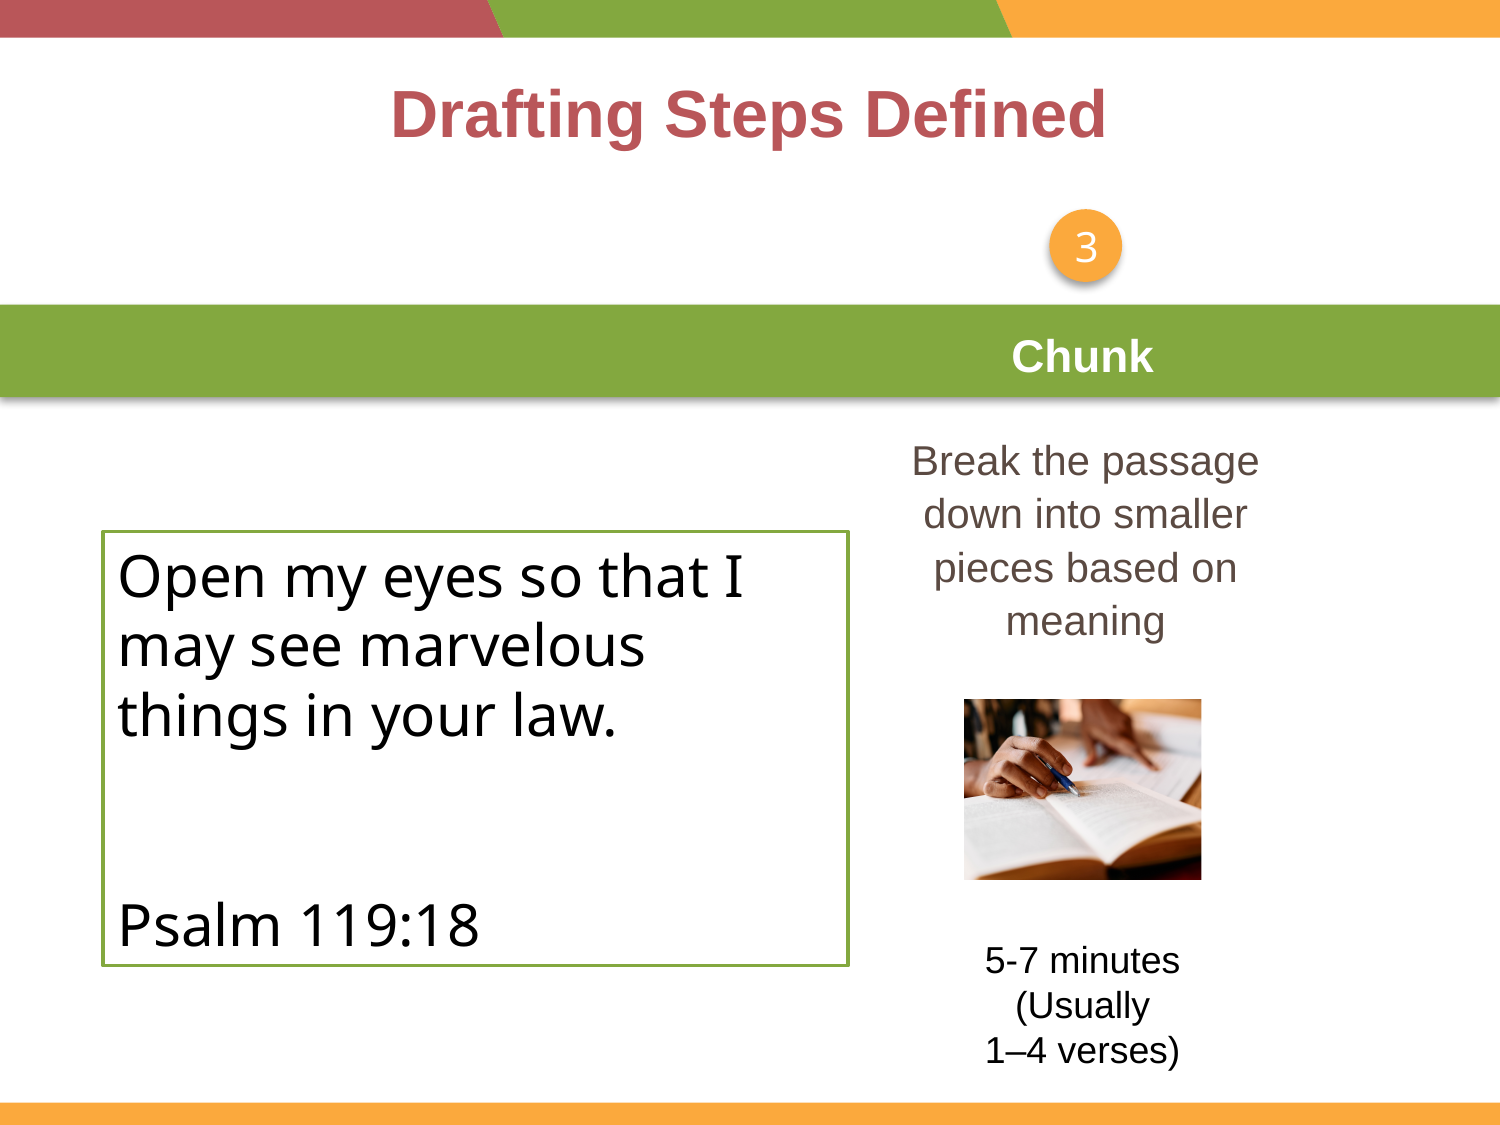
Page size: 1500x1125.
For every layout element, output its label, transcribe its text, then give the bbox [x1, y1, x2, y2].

text_box 3 [1049, 209, 1123, 282]
picture [964, 699, 1202, 880]
text_box Open my eyes so that I may see marvelous things in your law. Psalm 119:18 [103, 531, 849, 966]
text_box Chunk [967, 319, 1199, 390]
text_box 5-7 minutes (Usually 1–4 verses) [955, 928, 1211, 1079]
text_box [0, 304, 1500, 398]
text_box Break the passage down into smaller pieces based on meaning [890, 422, 1281, 652]
title Drafting Steps Defined [103, 63, 1397, 157]
